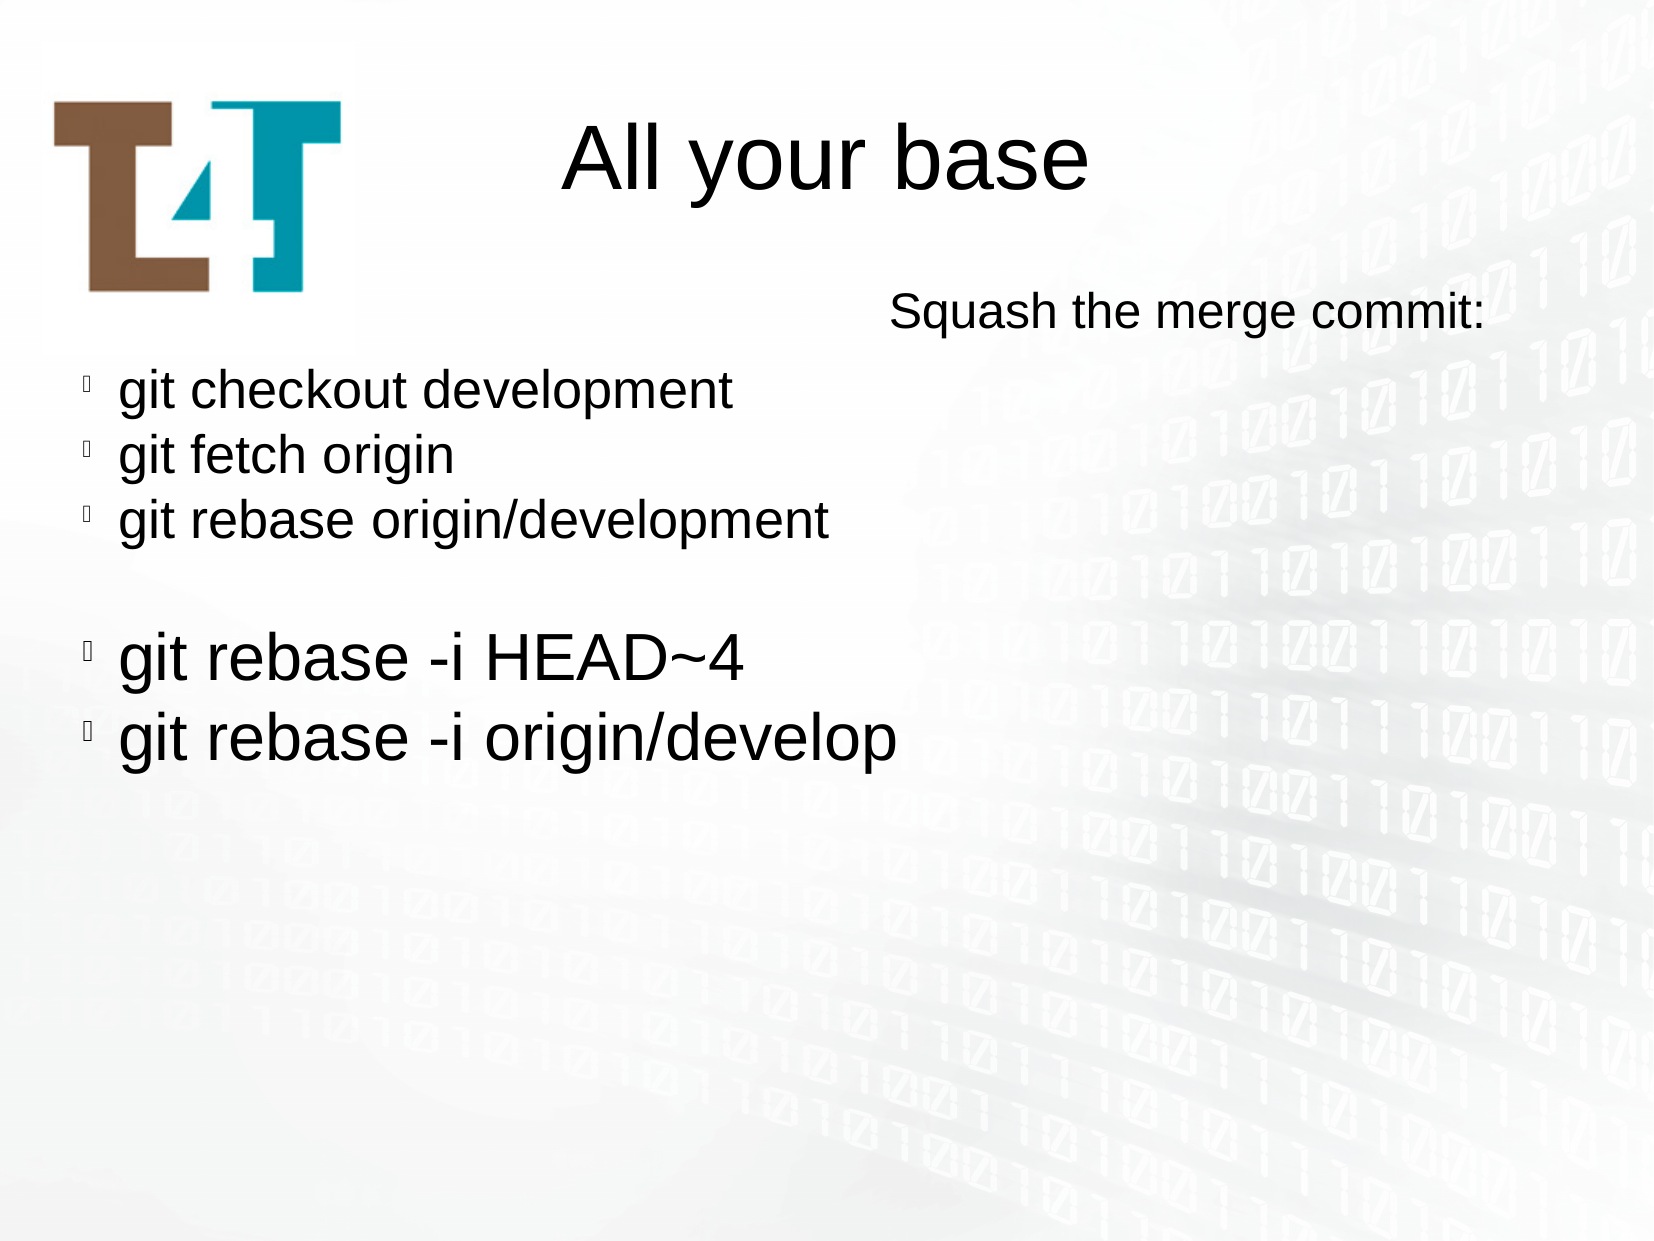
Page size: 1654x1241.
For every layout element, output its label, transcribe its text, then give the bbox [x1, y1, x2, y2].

text_box Squash the merge commit: [873, 271, 1502, 343]
text_box All your base [358, 49, 1571, 257]
picture [0, 0, 1654, 1241]
text_box git checkout development git fetch origin git rebase origin/development git rebase -i HEAD~4 git rebase -i origin/develop [82, 354, 1571, 1010]
